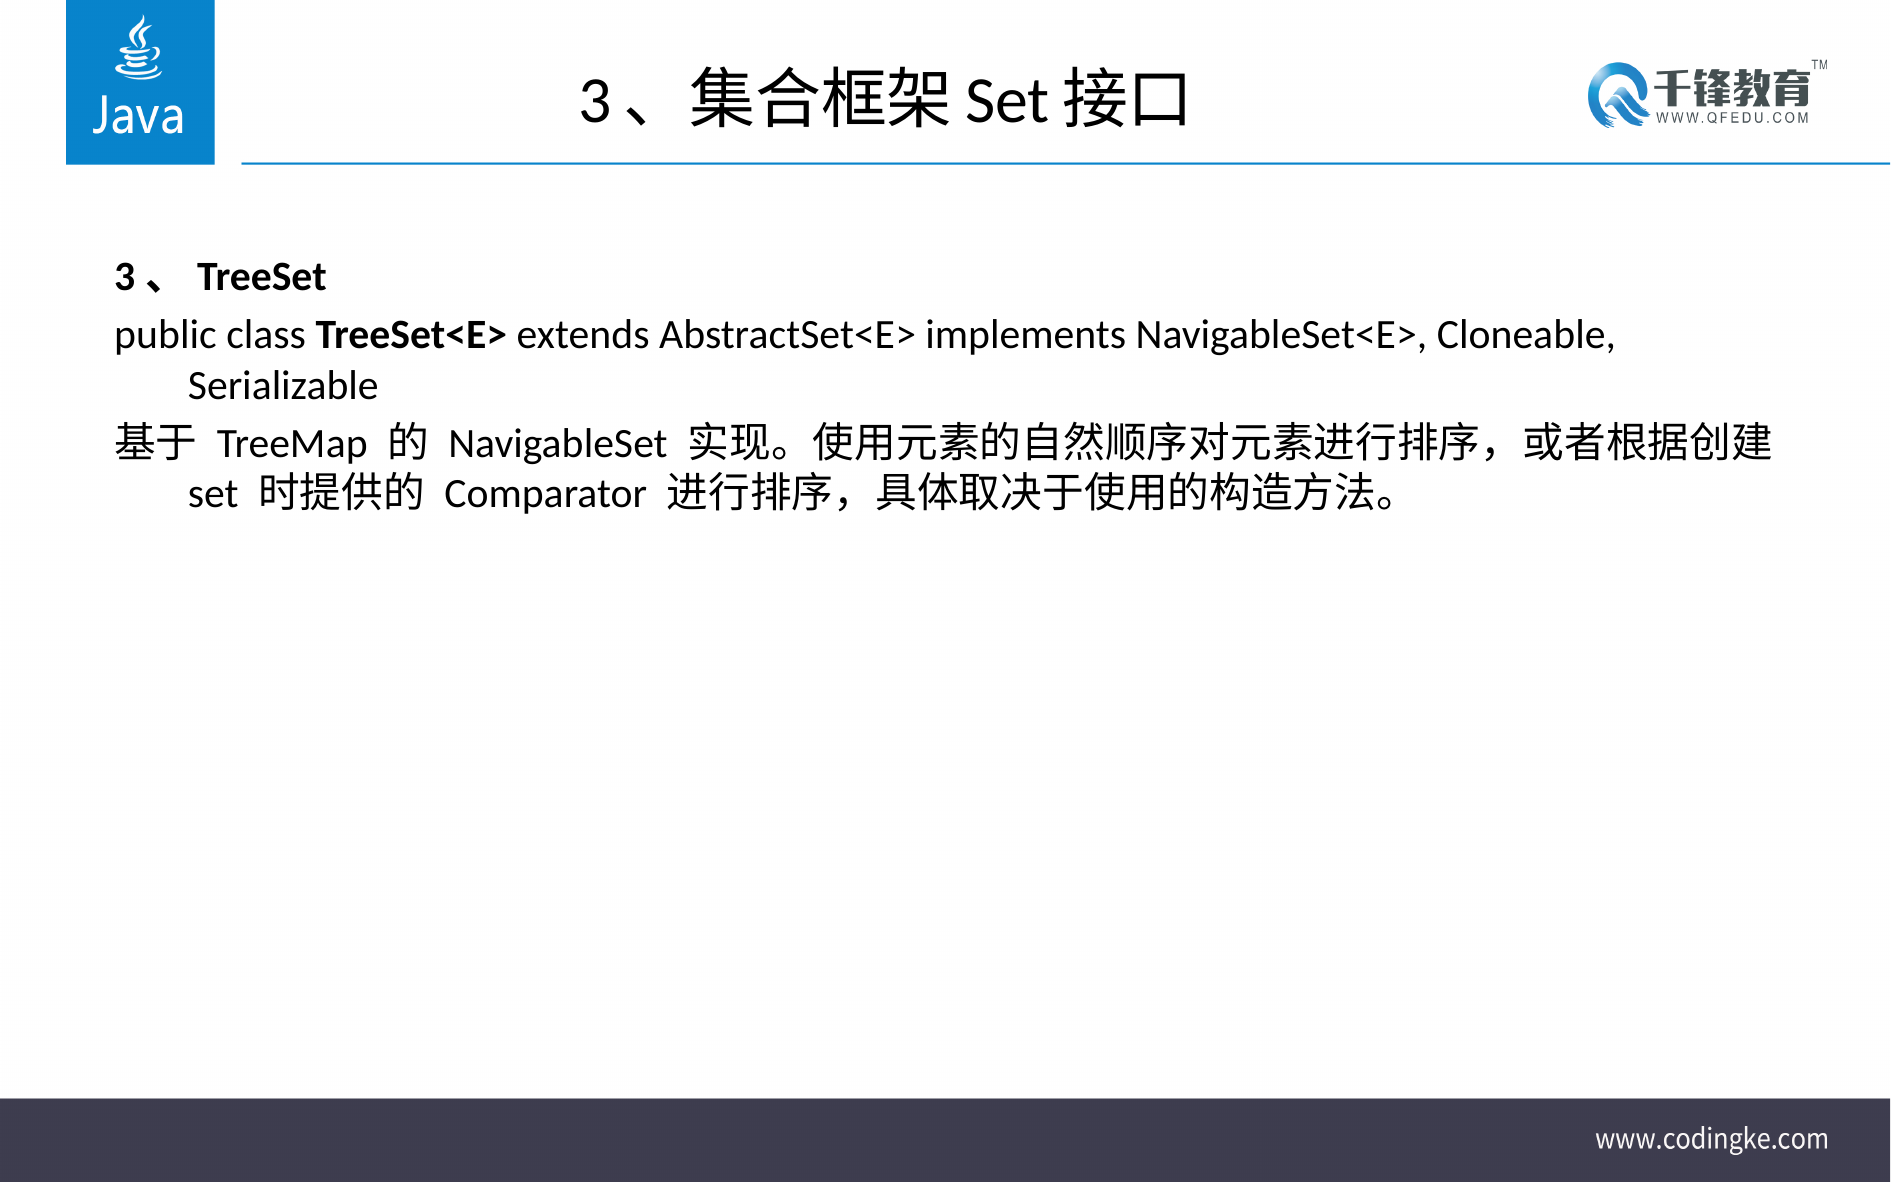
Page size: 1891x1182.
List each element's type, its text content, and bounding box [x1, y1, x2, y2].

picture [0, 0, 1891, 1182]
title 3、集合框架Set接口 [236, 47, 1536, 147]
list 3、TreeSet public class TreeSet<E> extends AbstractSet<E> implements NavigableSet<E>, Cloneable, Serializable 基于 TreeMap 的 NavigableSet 实现。使用元素的自然顺序对元素进行排序，或者根据创建 set 时提供的 Comparator 进行排序，具体取决于使用的构造方法。 [94, 239, 1796, 1036]
